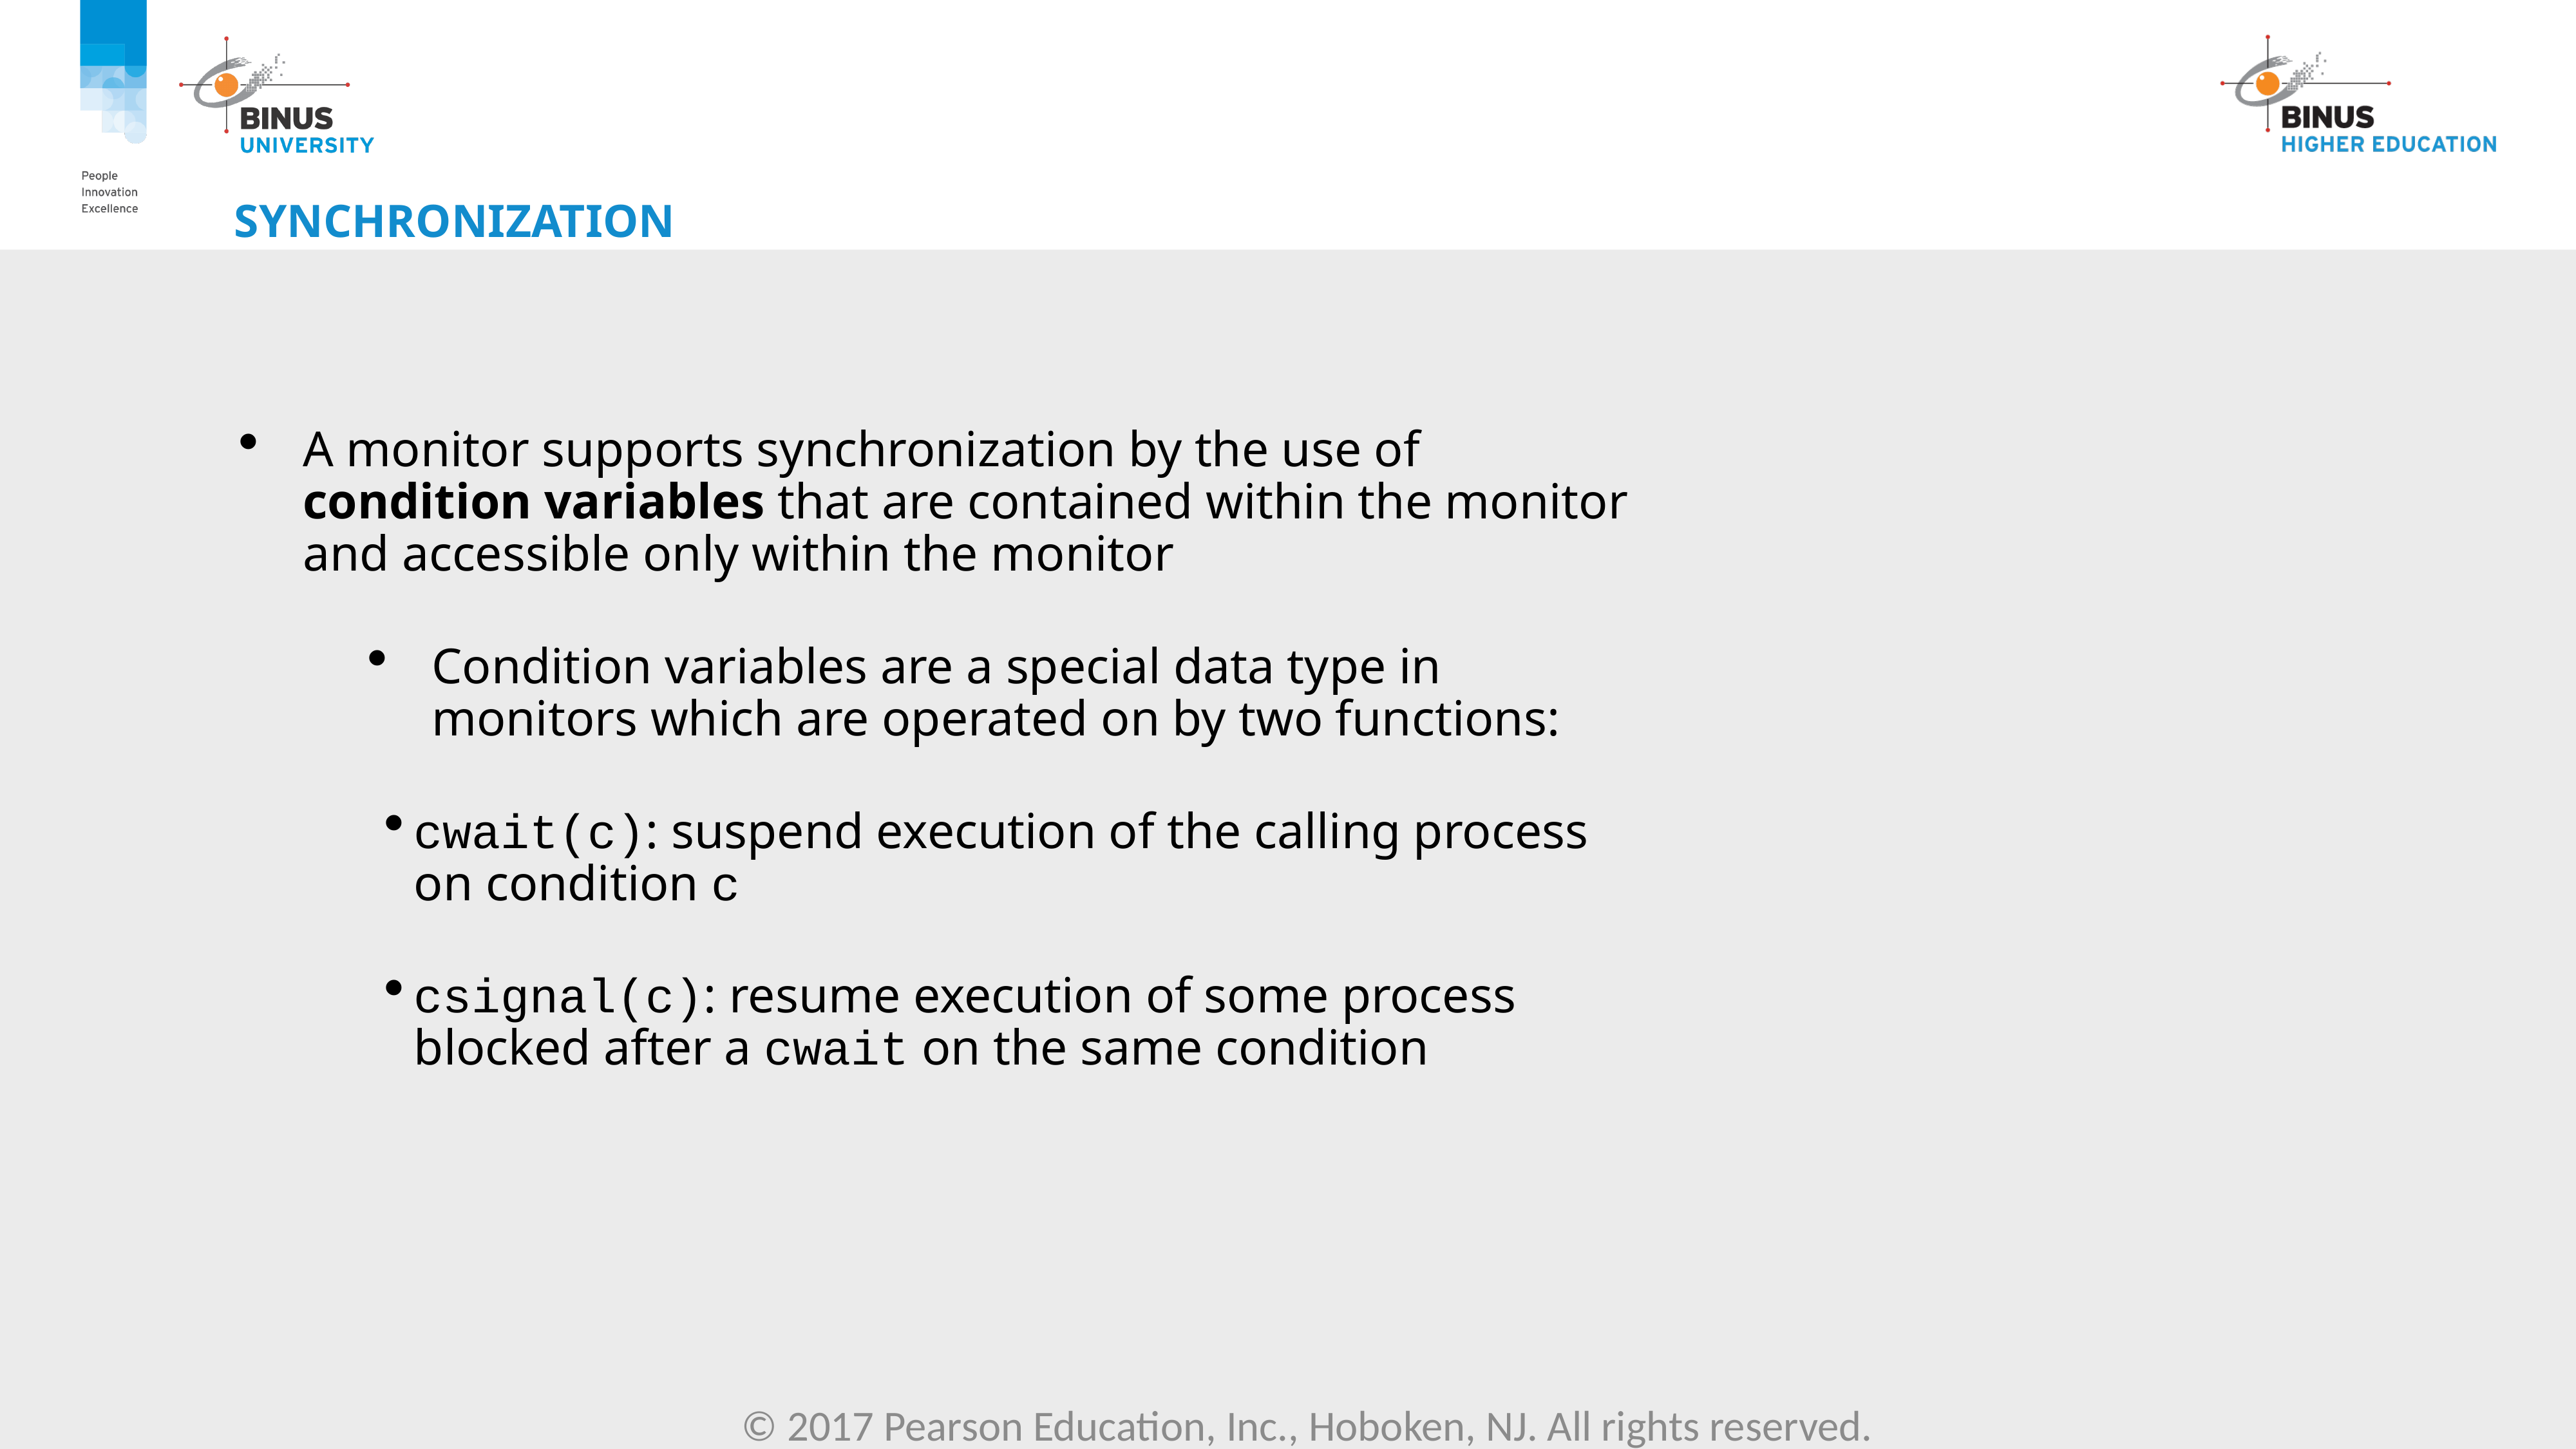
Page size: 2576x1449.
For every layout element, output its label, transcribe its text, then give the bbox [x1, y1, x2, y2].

picture [174, 25, 374, 161]
picture [81, 146, 146, 213]
text_box © 2017 Pearson Education, Inc., Hoboken, NJ. All rights reserved. [229, 1388, 2387, 1449]
picture [2199, 0, 2496, 156]
picture [80, 66, 147, 144]
text_box A monitor supports synchronization by the use of condition variables that are contained within the monitor and accessible only within the monitor Condition variables are a special data type in monitors which are operated on by two functions: cwait(c): suspend execution of the calling process on condition c csignal(c): resume execution of some process blocked after a cwait on the same condition [229, 420, 1662, 1104]
title synchronization [228, 197, 1784, 252]
